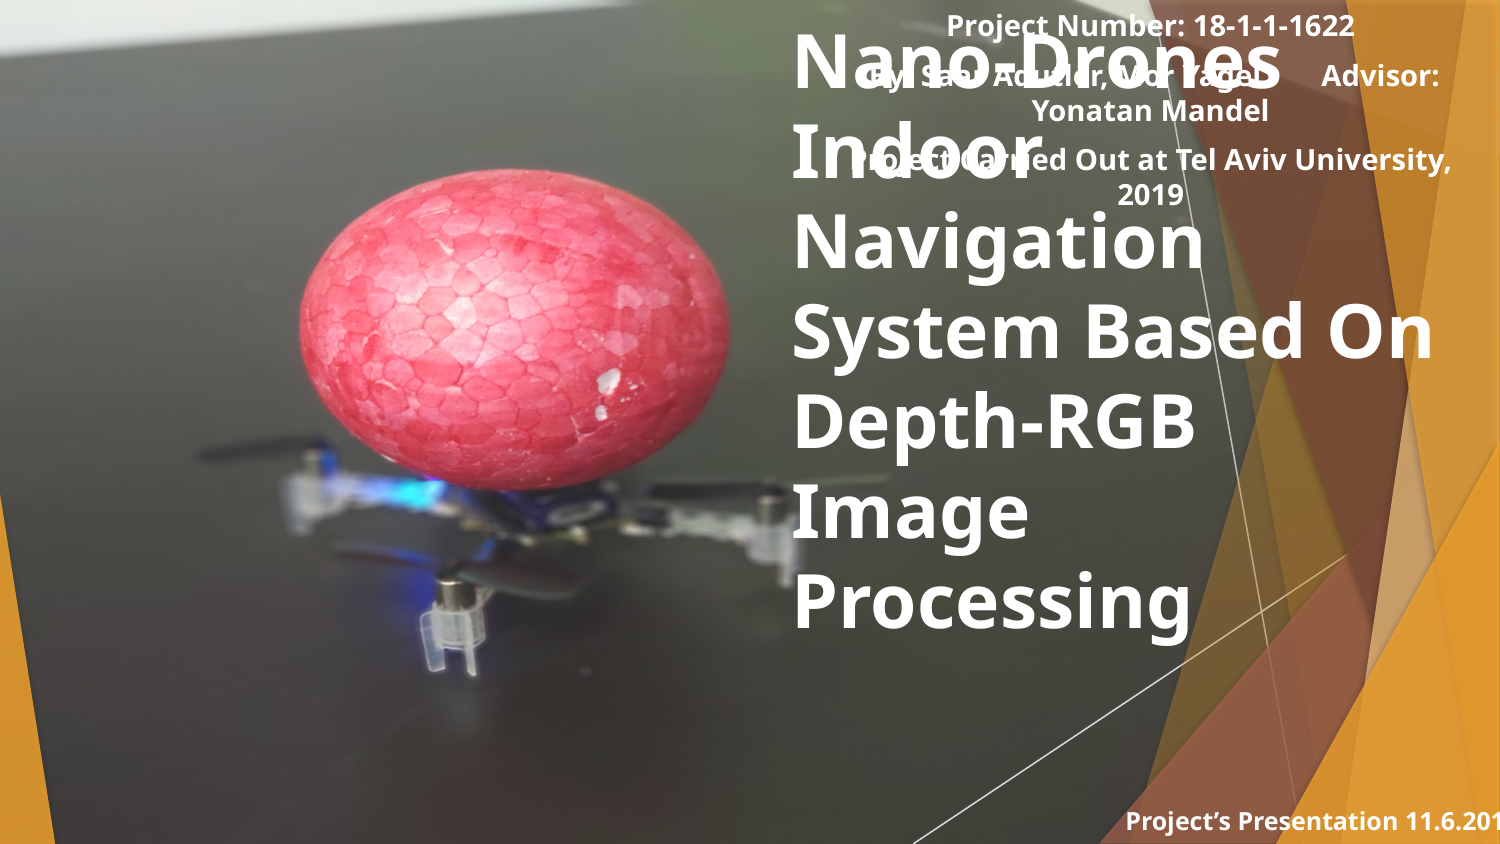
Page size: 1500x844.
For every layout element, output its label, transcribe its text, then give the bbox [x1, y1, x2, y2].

text_box Project Number: 18-1-1-1622 By: Saar Adutler, Mor Yagel Advisor: Yonatan Mandel Project Carried Out at Tel Aviv University, 2019 [801, 0, 1500, 219]
text_box Project’s Presentation 11.6.2019 [1076, 798, 1500, 843]
title Autonomous Nano-Drones Indoor Navigation System Based On Depth-RGB Image Processing [776, 230, 1454, 659]
